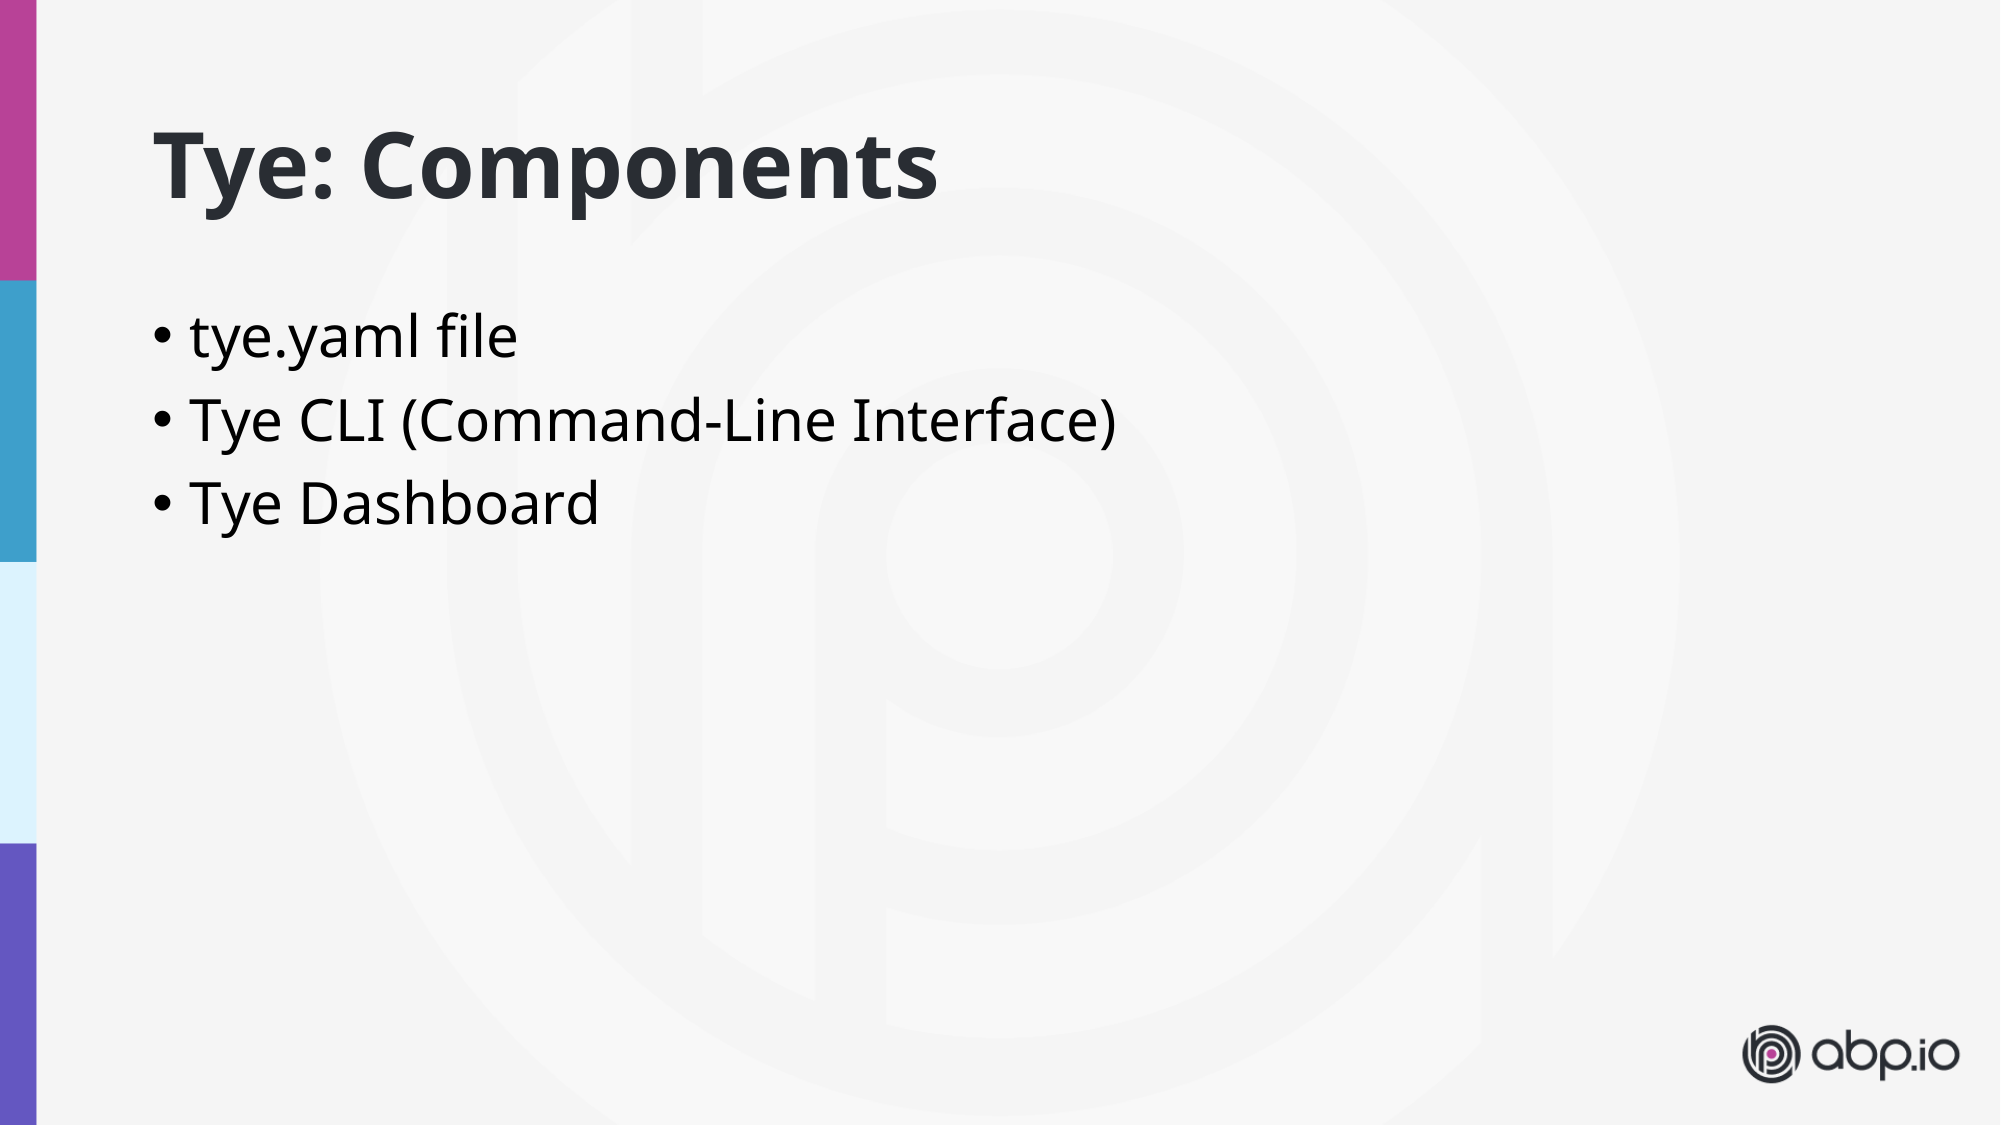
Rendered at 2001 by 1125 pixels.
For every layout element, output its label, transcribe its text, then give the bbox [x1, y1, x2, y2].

picture [0, 0, 2001, 1125]
title Tye: Components [137, 59, 1863, 278]
list tye.yaml file Tye CLI (Command-Line Interface) Tye Dashboard [137, 299, 1914, 1014]
